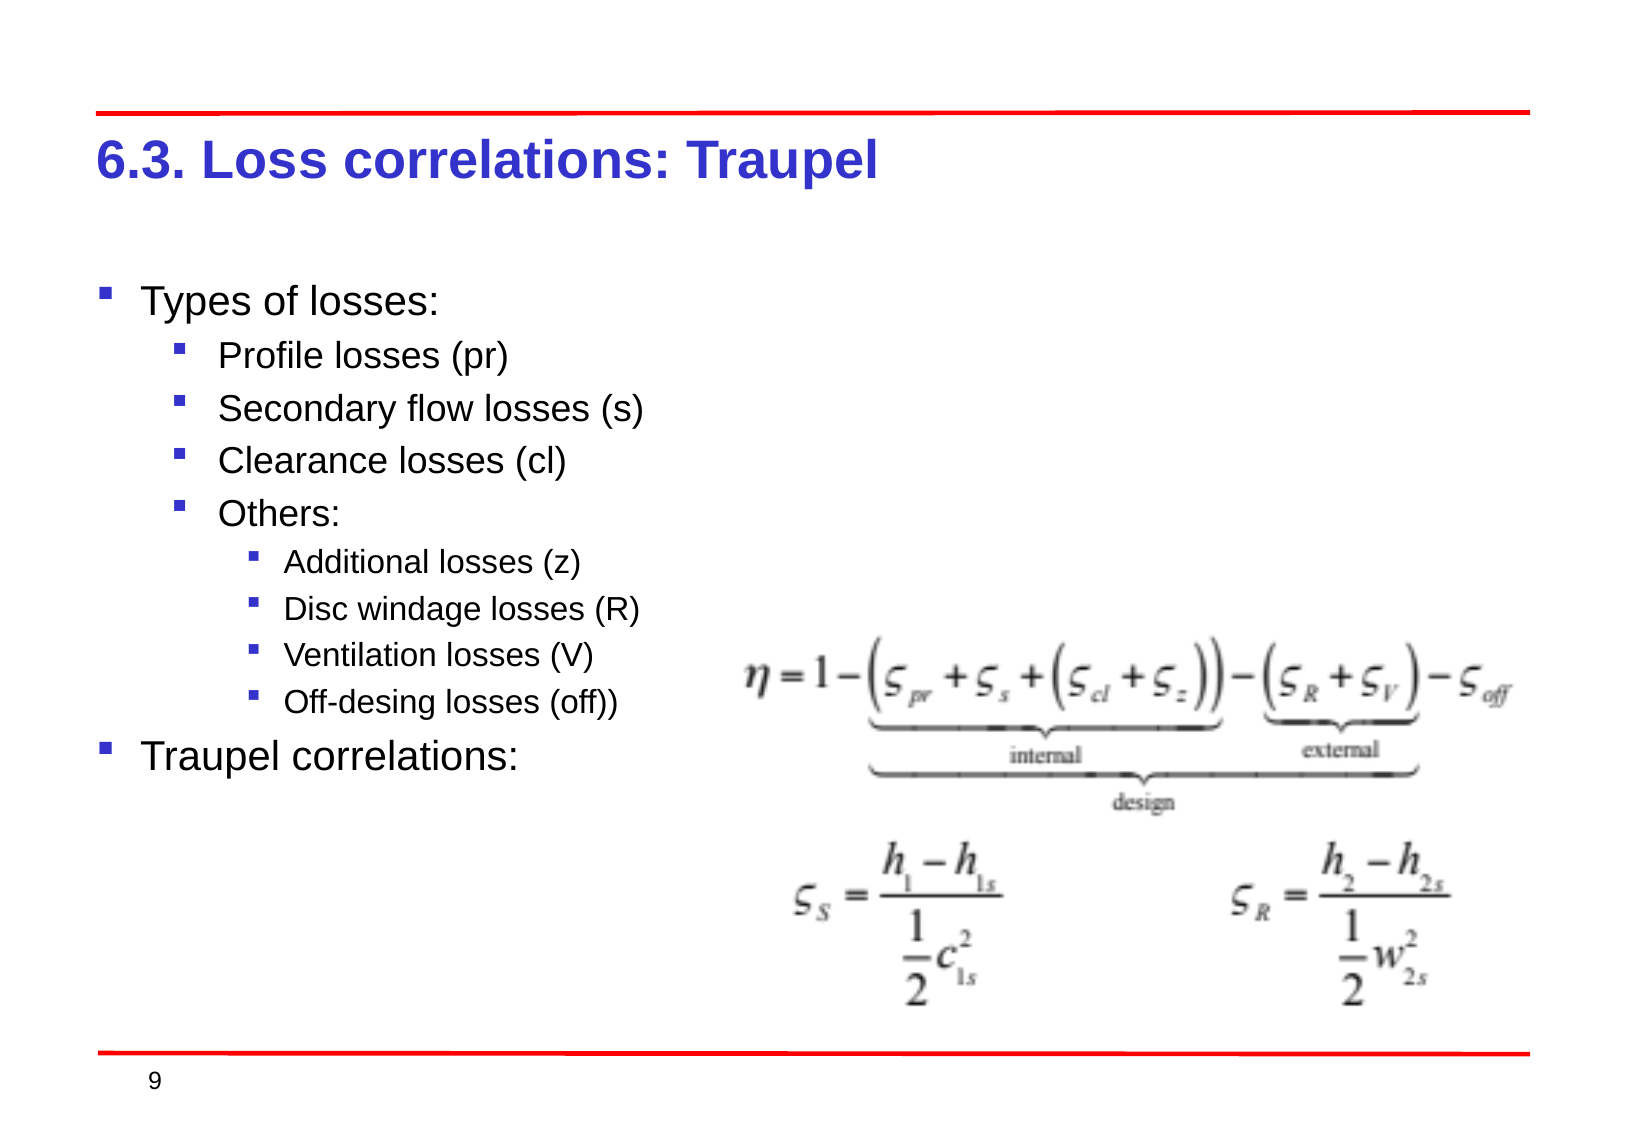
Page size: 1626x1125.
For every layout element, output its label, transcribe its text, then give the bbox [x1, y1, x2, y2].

slide_number 9 [91, 1056, 178, 1107]
text_box 6.3. Loss correlations: Traupel Types of losses: Profile losses (pr) Secondary flow losses (s) Clearance losses (cl) Others: Additional losses (z) Disc windage losses (R) Ventilation losses (V) Off-desing losses (off)) Traupel correlations: [81, 117, 1544, 1056]
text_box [738, 627, 1519, 1012]
